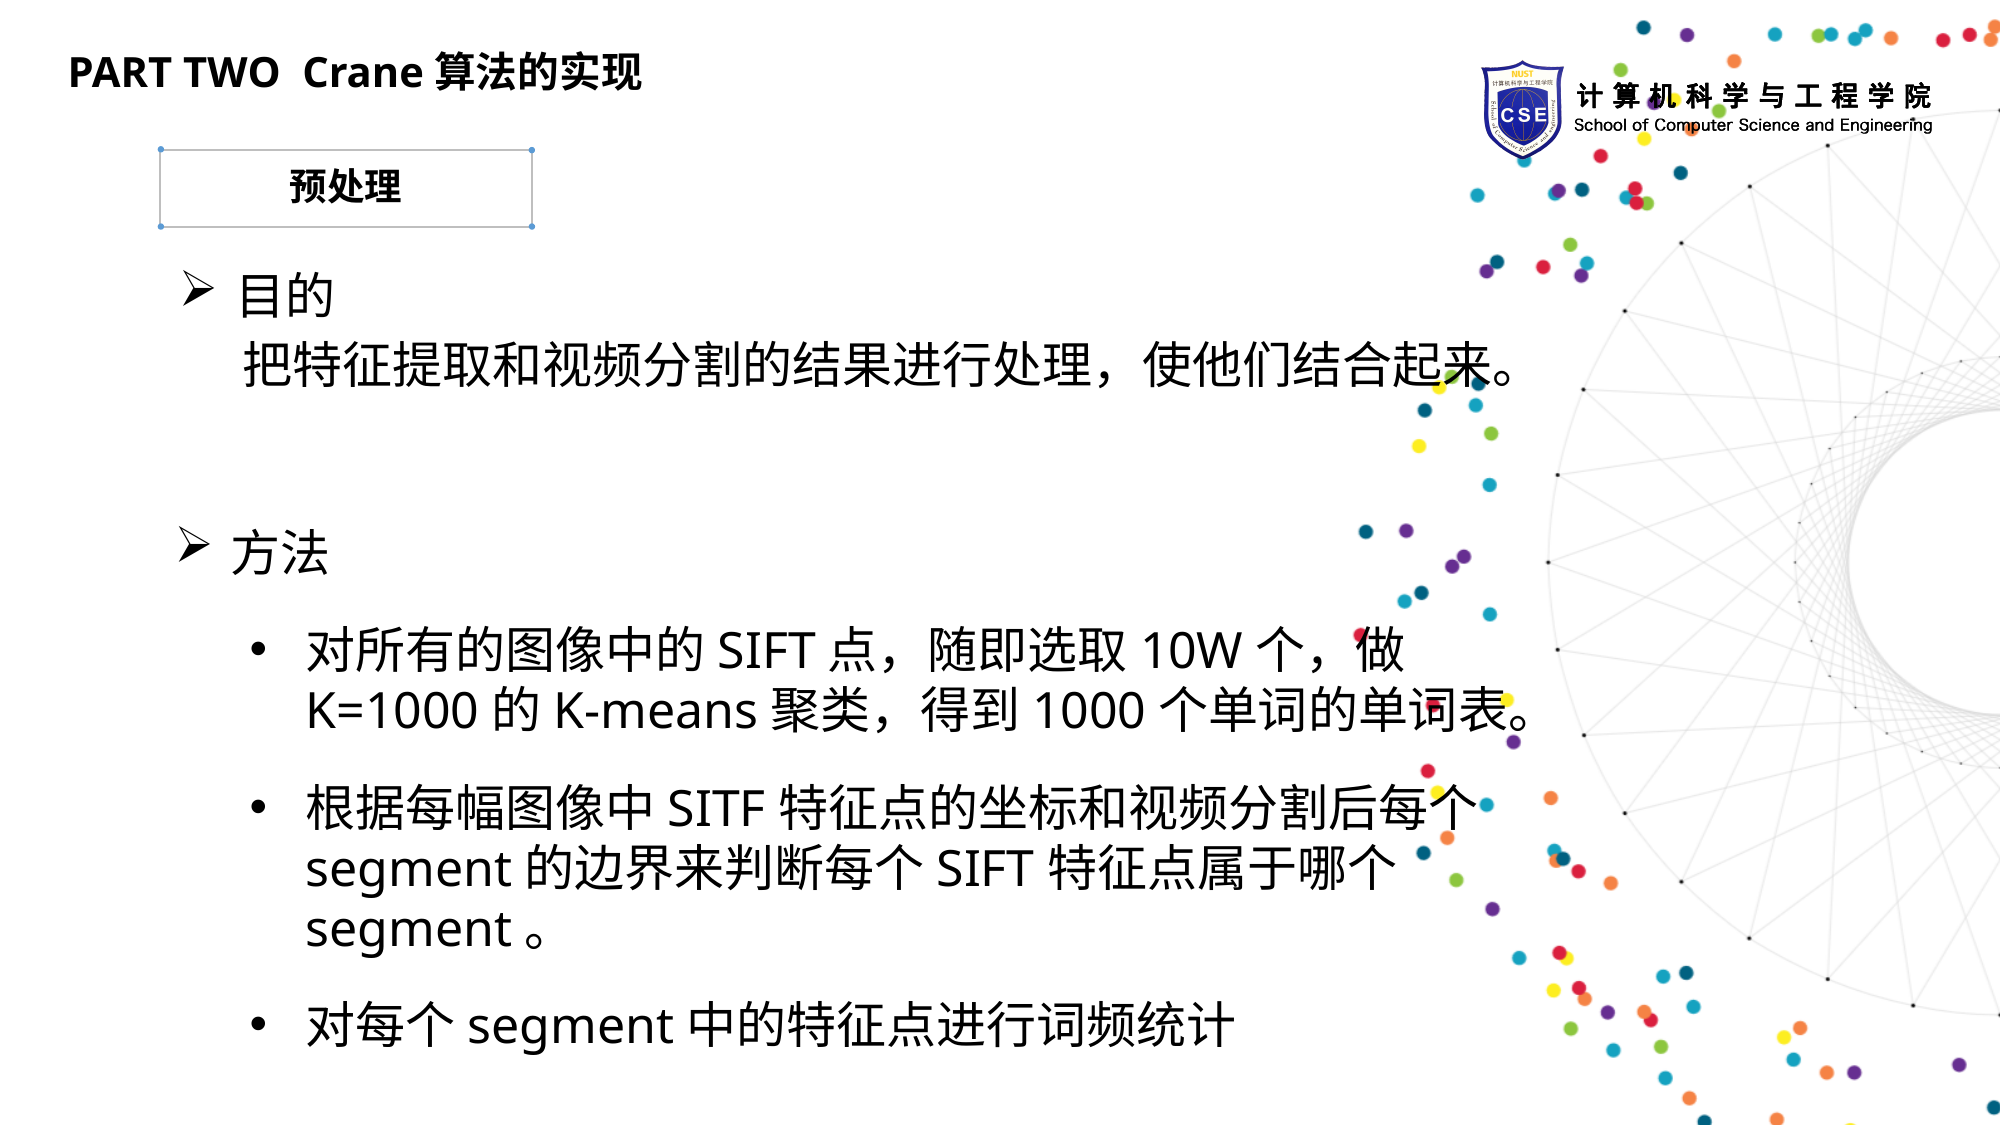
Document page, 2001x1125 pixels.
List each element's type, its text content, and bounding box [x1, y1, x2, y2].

text_box 目的 [164, 227, 730, 326]
text_box 把特征提取和视频分割的结果进行处理，使他们结合起来。 方法 对所有的图像中的SIFT点，随即选取10W个，做K=1000的K-means聚类，得到1000个单词的单词表。 根据每幅图像中SITF特征点的坐标和视频分割后每个segment的边界来判断每个SIFT特征点属于哪个segment。 对每个segment中的特征点进行词频统计 [159, 326, 1545, 1061]
picture [1269, 0, 2000, 1125]
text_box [157, 146, 536, 230]
text_box PART TWO Crane算法的实现 [41, 43, 670, 108]
